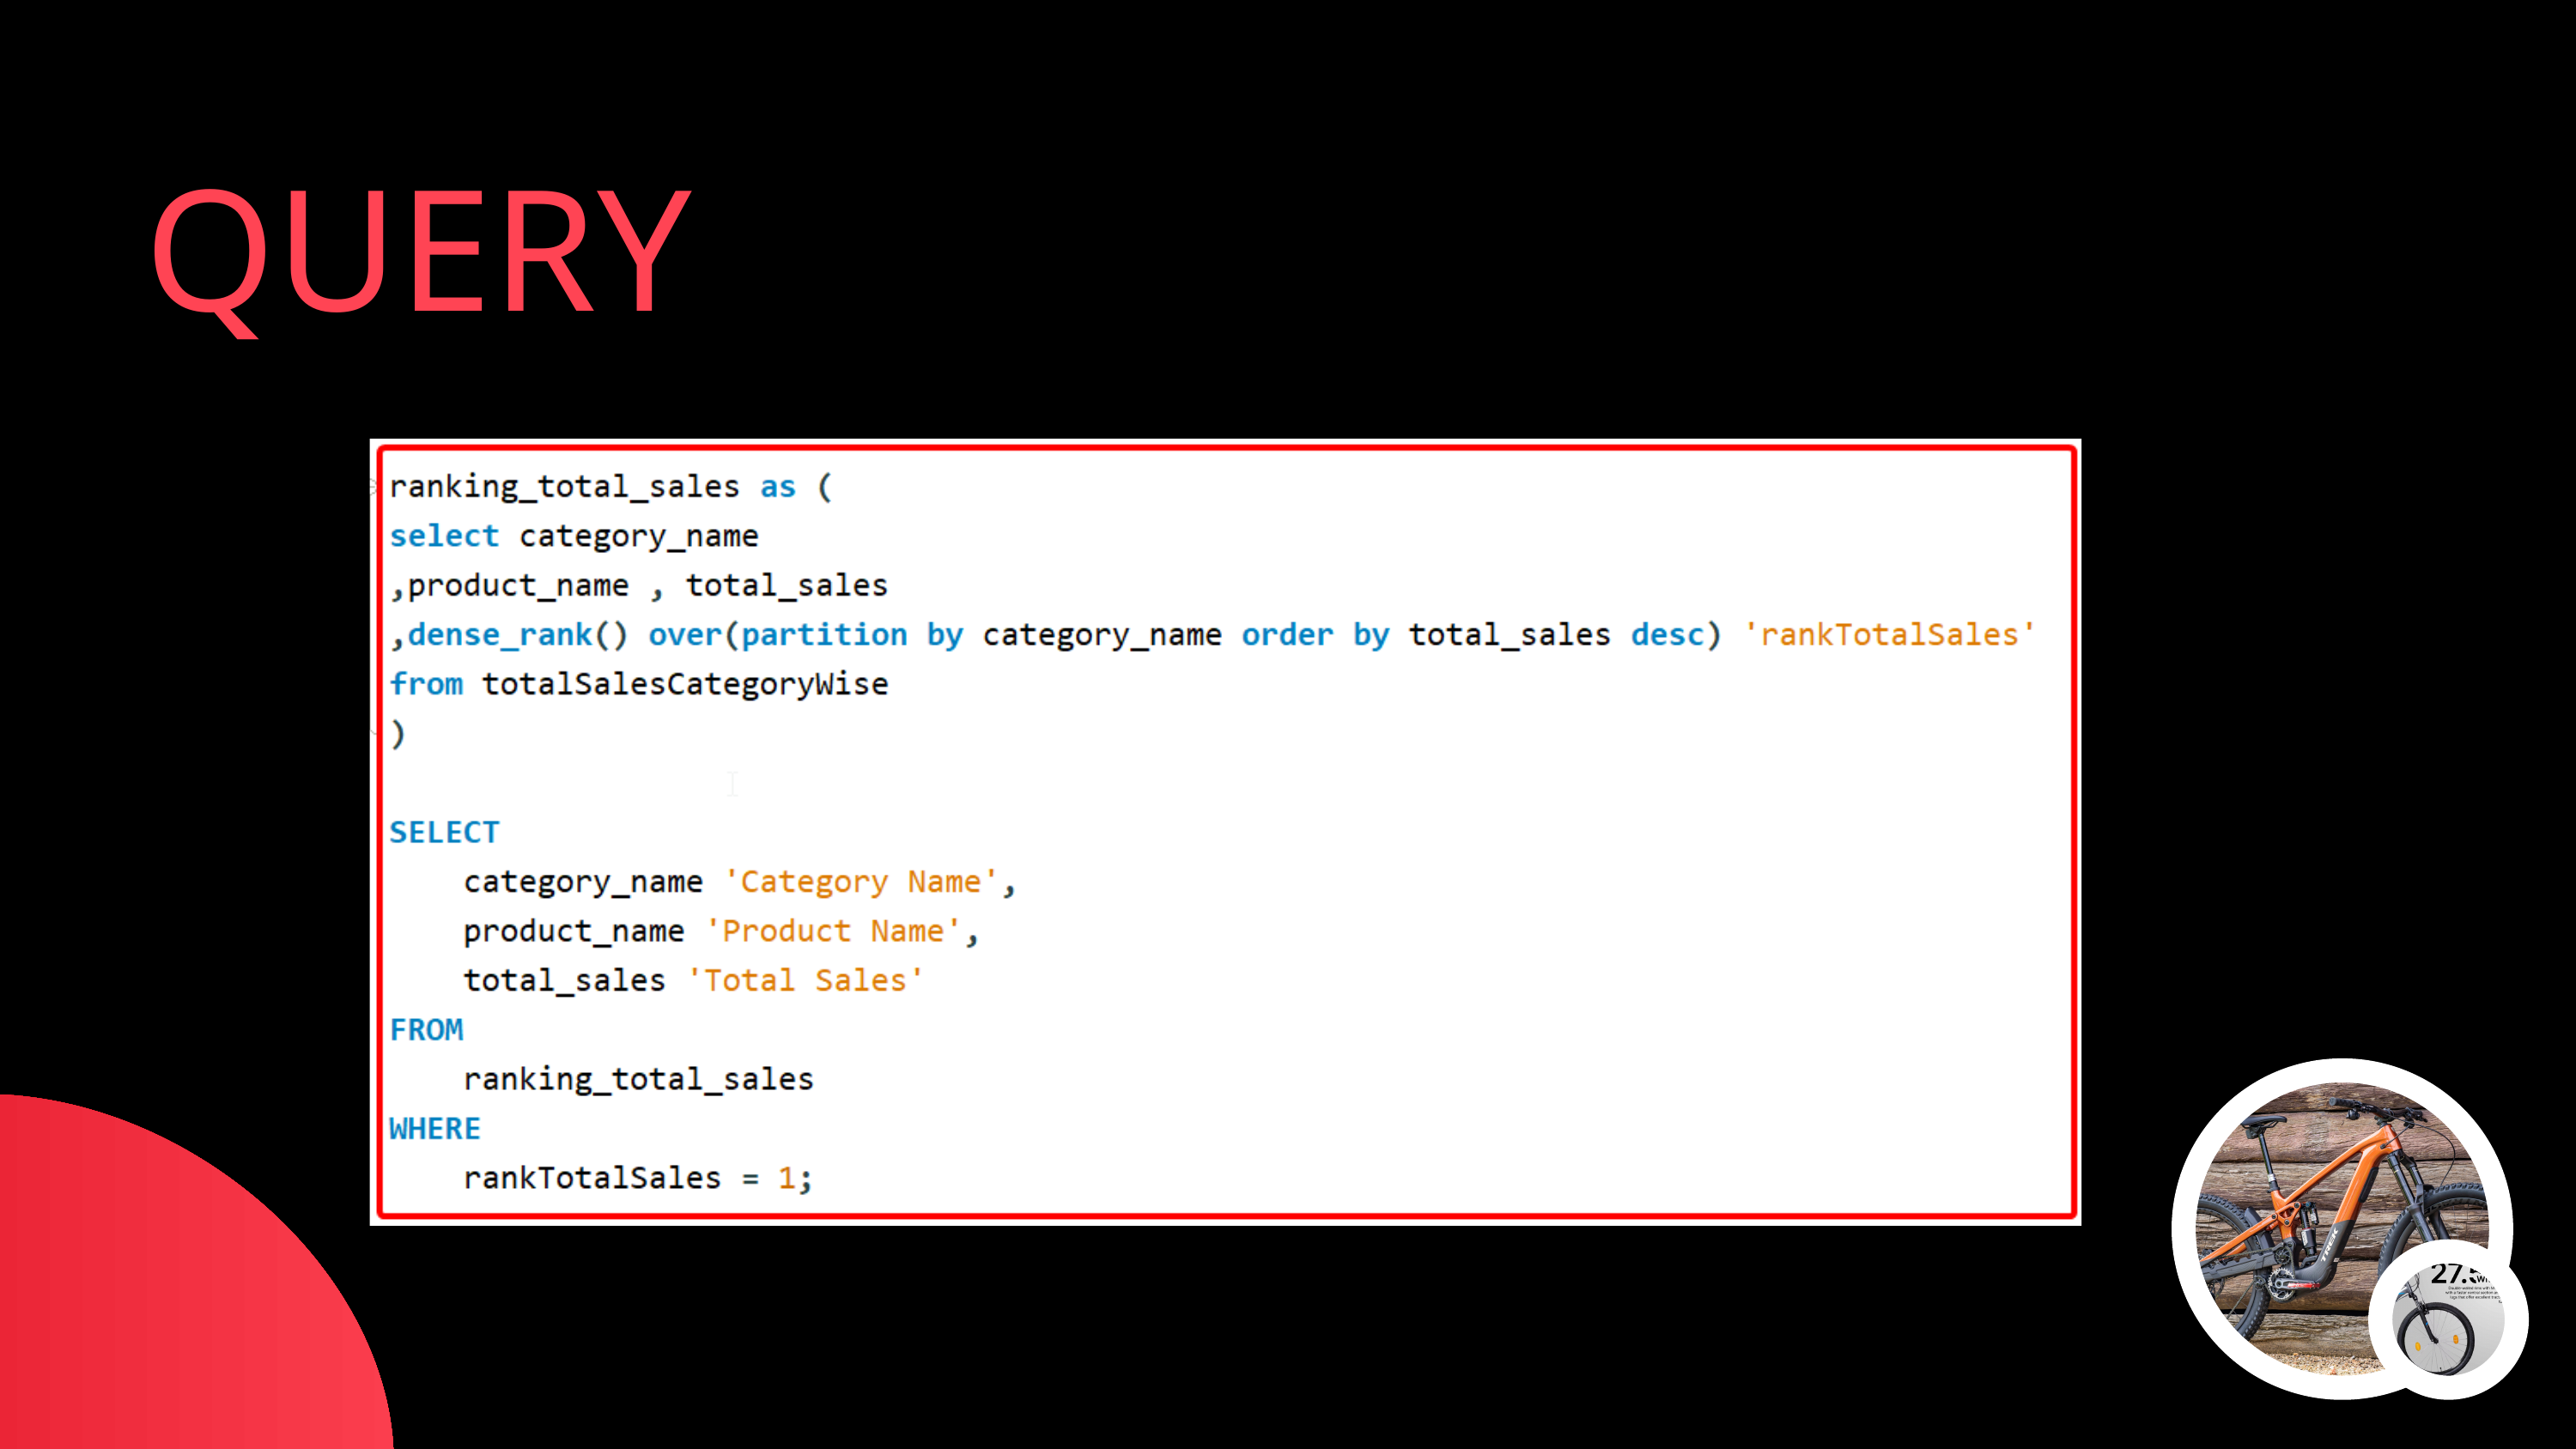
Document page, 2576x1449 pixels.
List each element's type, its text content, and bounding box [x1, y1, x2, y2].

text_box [2183, 1070, 2502, 1388]
text_box QUERY [144, 143, 1137, 346]
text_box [2379, 1251, 2518, 1388]
text_box [369, 439, 2082, 1226]
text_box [0, 1121, 417, 1449]
